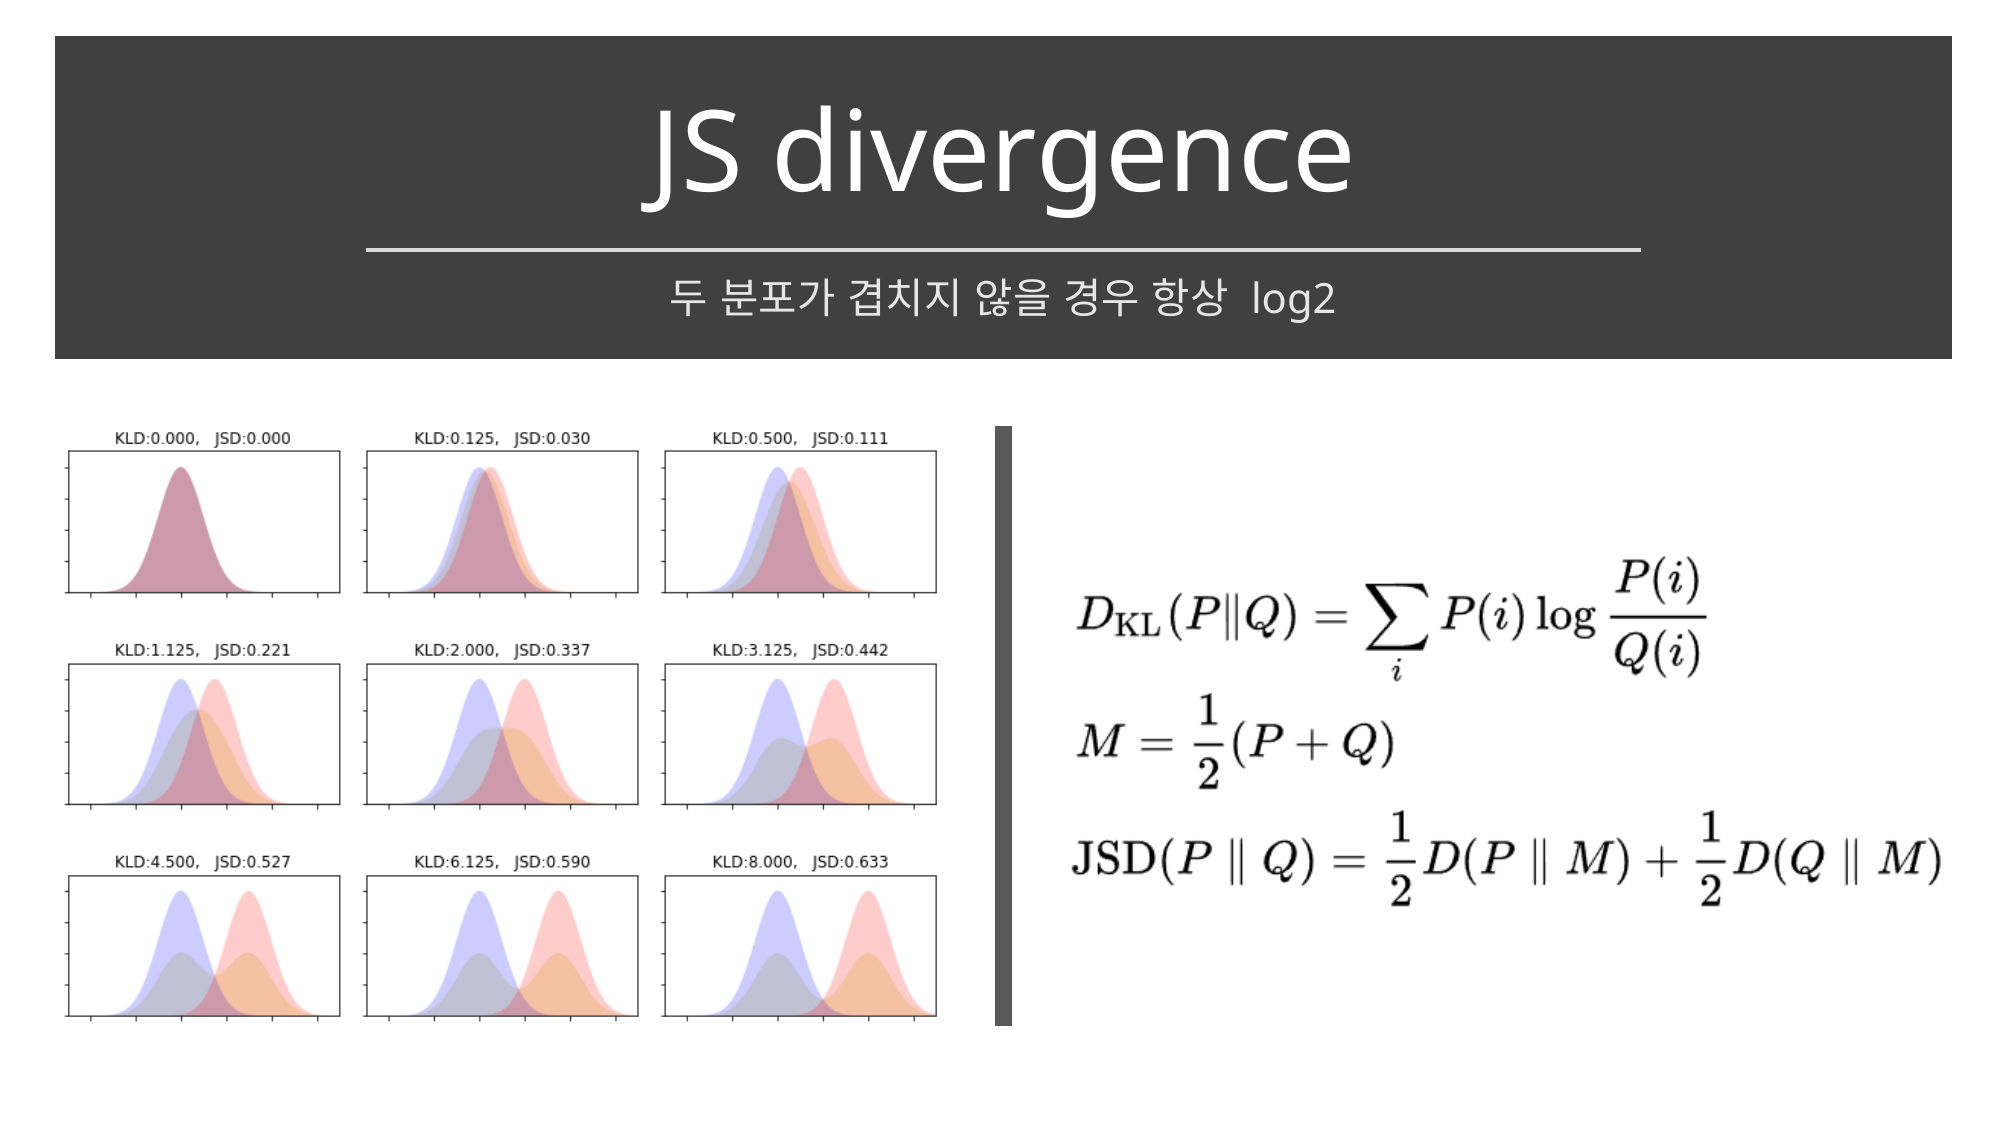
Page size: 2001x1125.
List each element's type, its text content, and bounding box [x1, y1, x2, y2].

title JS divergence [89, 71, 1917, 224]
list 두 분포가 겹치지 않을 경우 항상 log2 [253, 269, 1754, 339]
picture [54, 422, 950, 1030]
text_box [64, 45, 1942, 350]
picture [1057, 537, 1953, 914]
